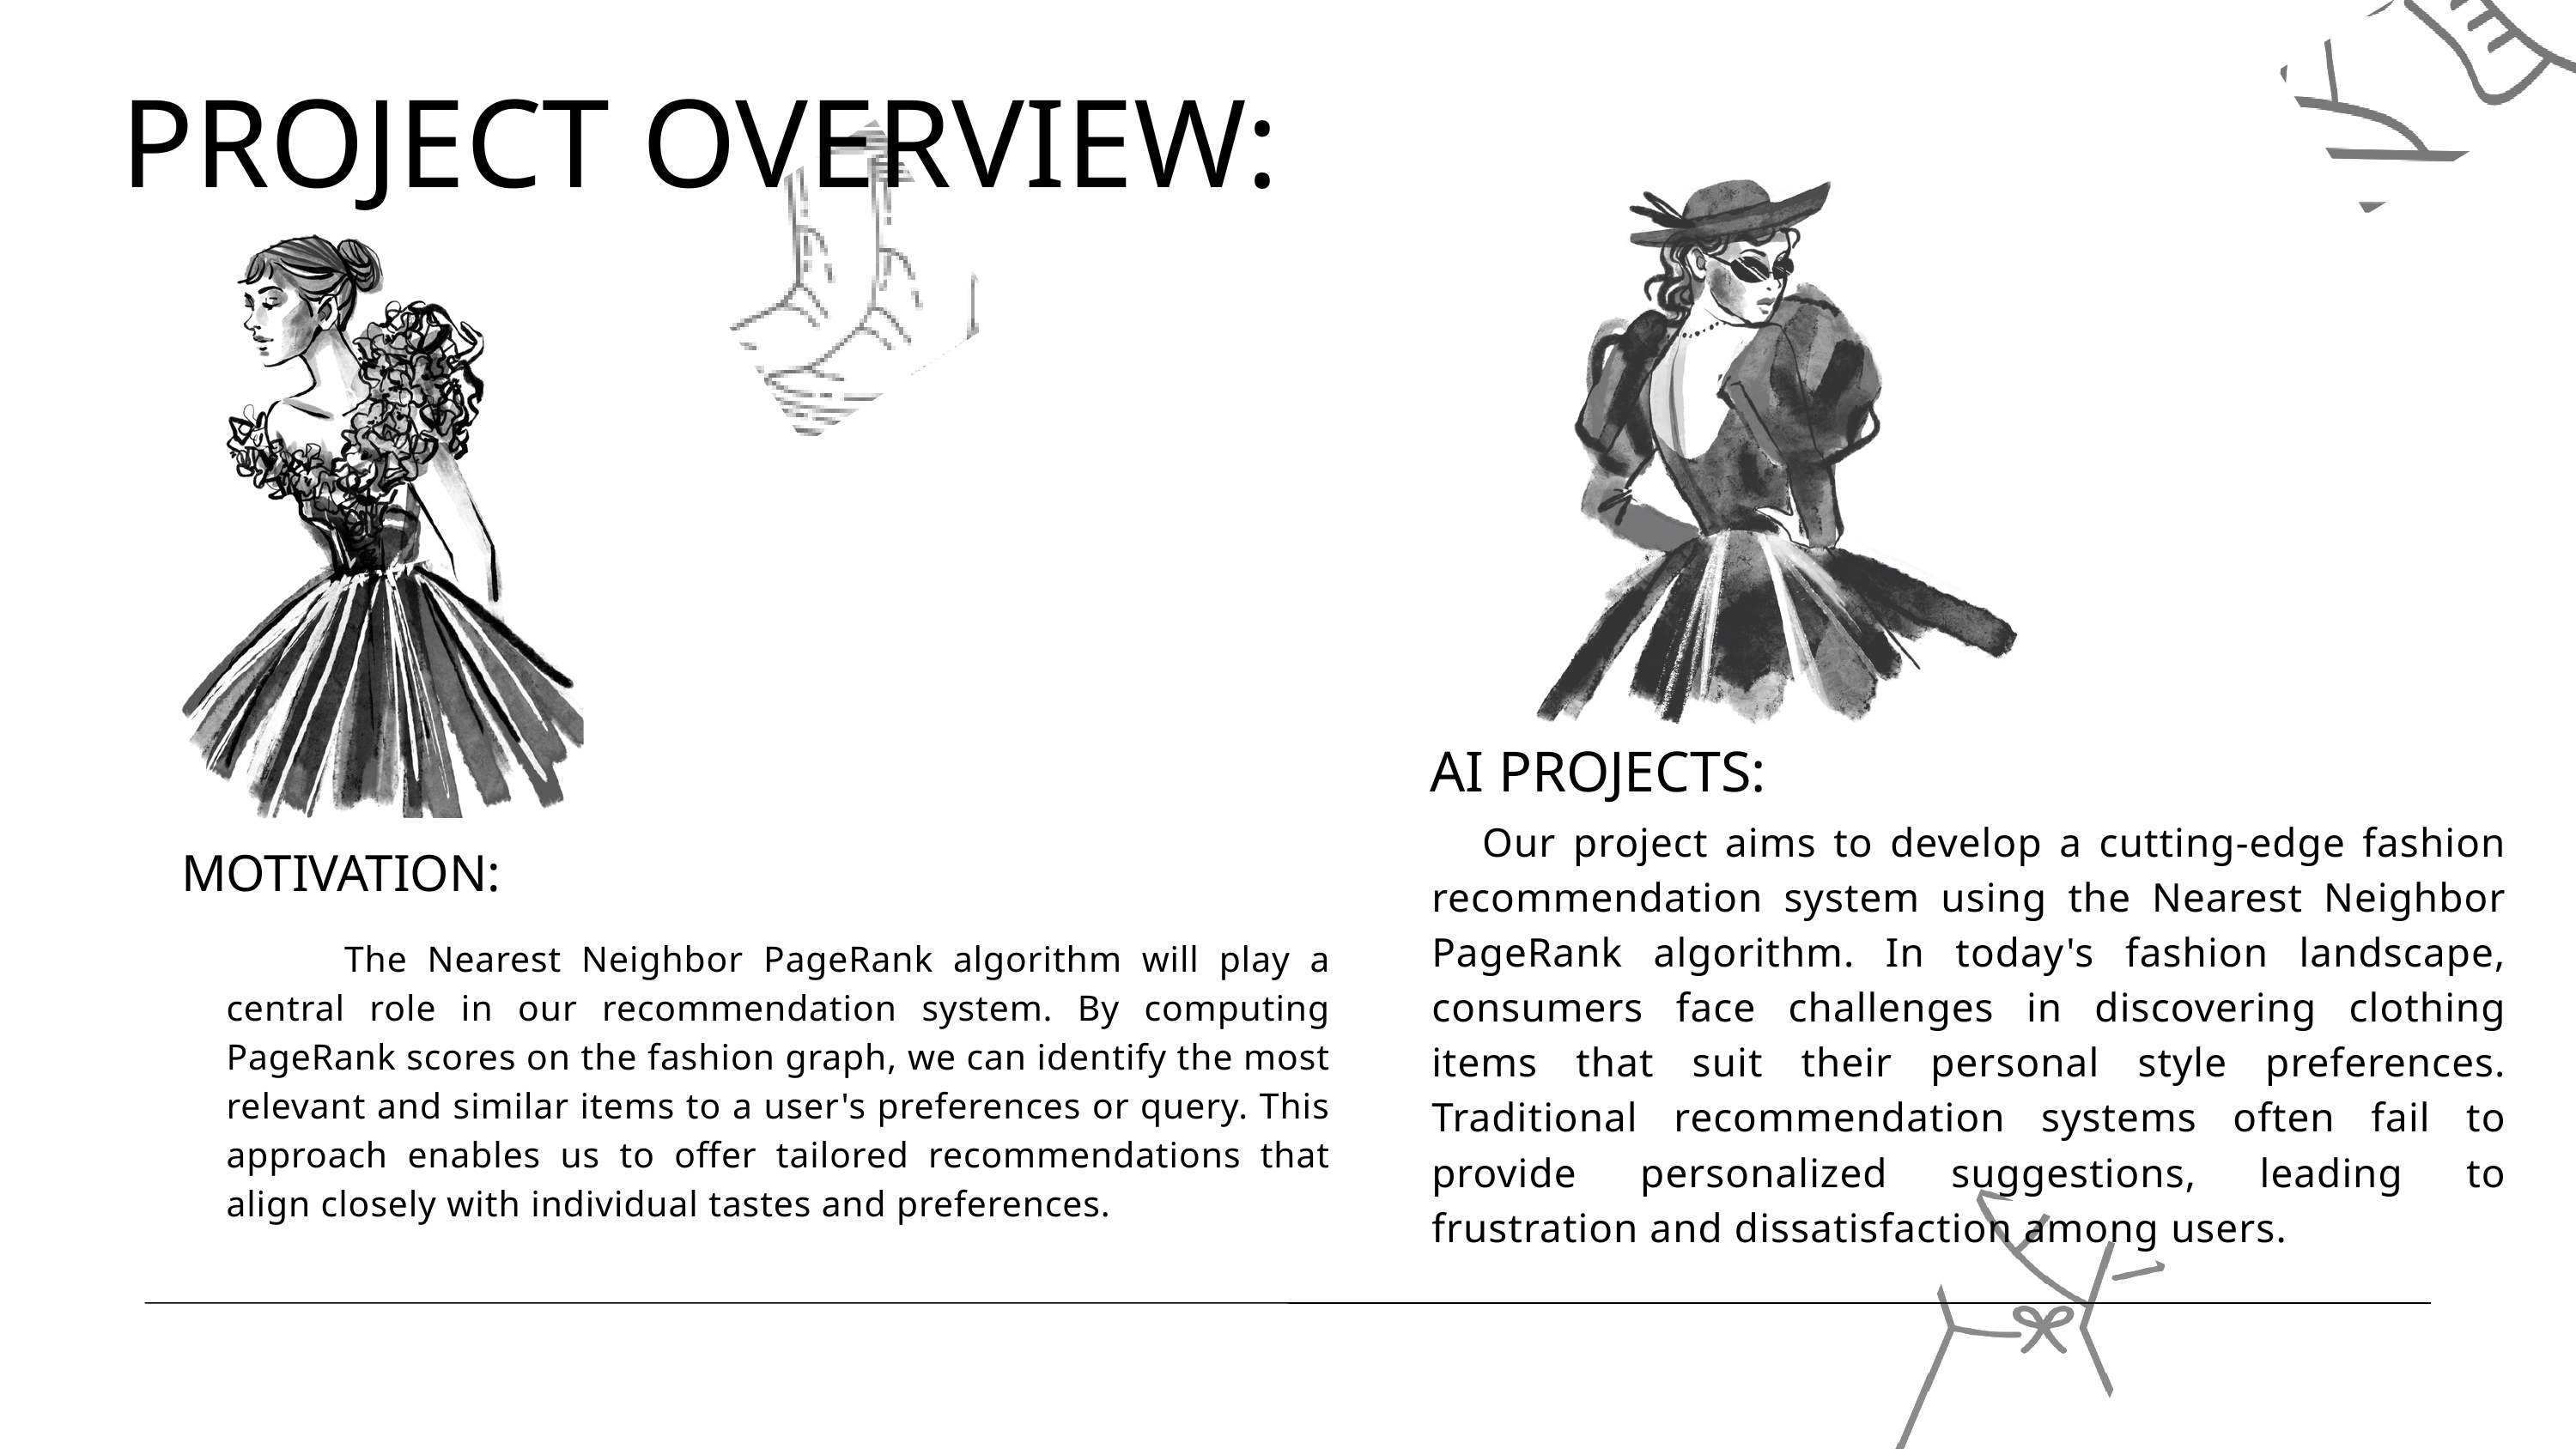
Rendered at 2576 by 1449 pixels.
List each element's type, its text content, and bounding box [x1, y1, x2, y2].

text_box [1535, 176, 2018, 724]
text_box The Nearest Neighbor PageRank algorithm will play a central role in our recommendation system. By computing PageRank scores on the fashion graph, we can identify the most relevant and similar items to a user's preferences or query. This approach enables us to offer tailored recommendations that align closely with individual tastes and preferences. [226, 930, 1333, 1225]
text_box PROJECT OVERVIEW: [120, 80, 1724, 212]
text_box [1872, 1187, 2166, 1449]
text_box Our project aims to develop a cutting-edge fashion recommendation system using the Nearest Neighbor PageRank algorithm. In today's fashion landscape, consumers face challenges in discovering clothing items that suit their personal style preferences. Traditional recommendation systems often fail to provide personalized suggestions, leading to frustration and dissatisfaction among users. [1431, 809, 2508, 1251]
text_box MOTIVATION: [181, 831, 721, 902]
text_box [2278, 0, 2576, 215]
text_box AI PROJECTS: [1430, 724, 1971, 803]
text_box [677, 119, 1003, 445]
text_box [181, 233, 584, 818]
